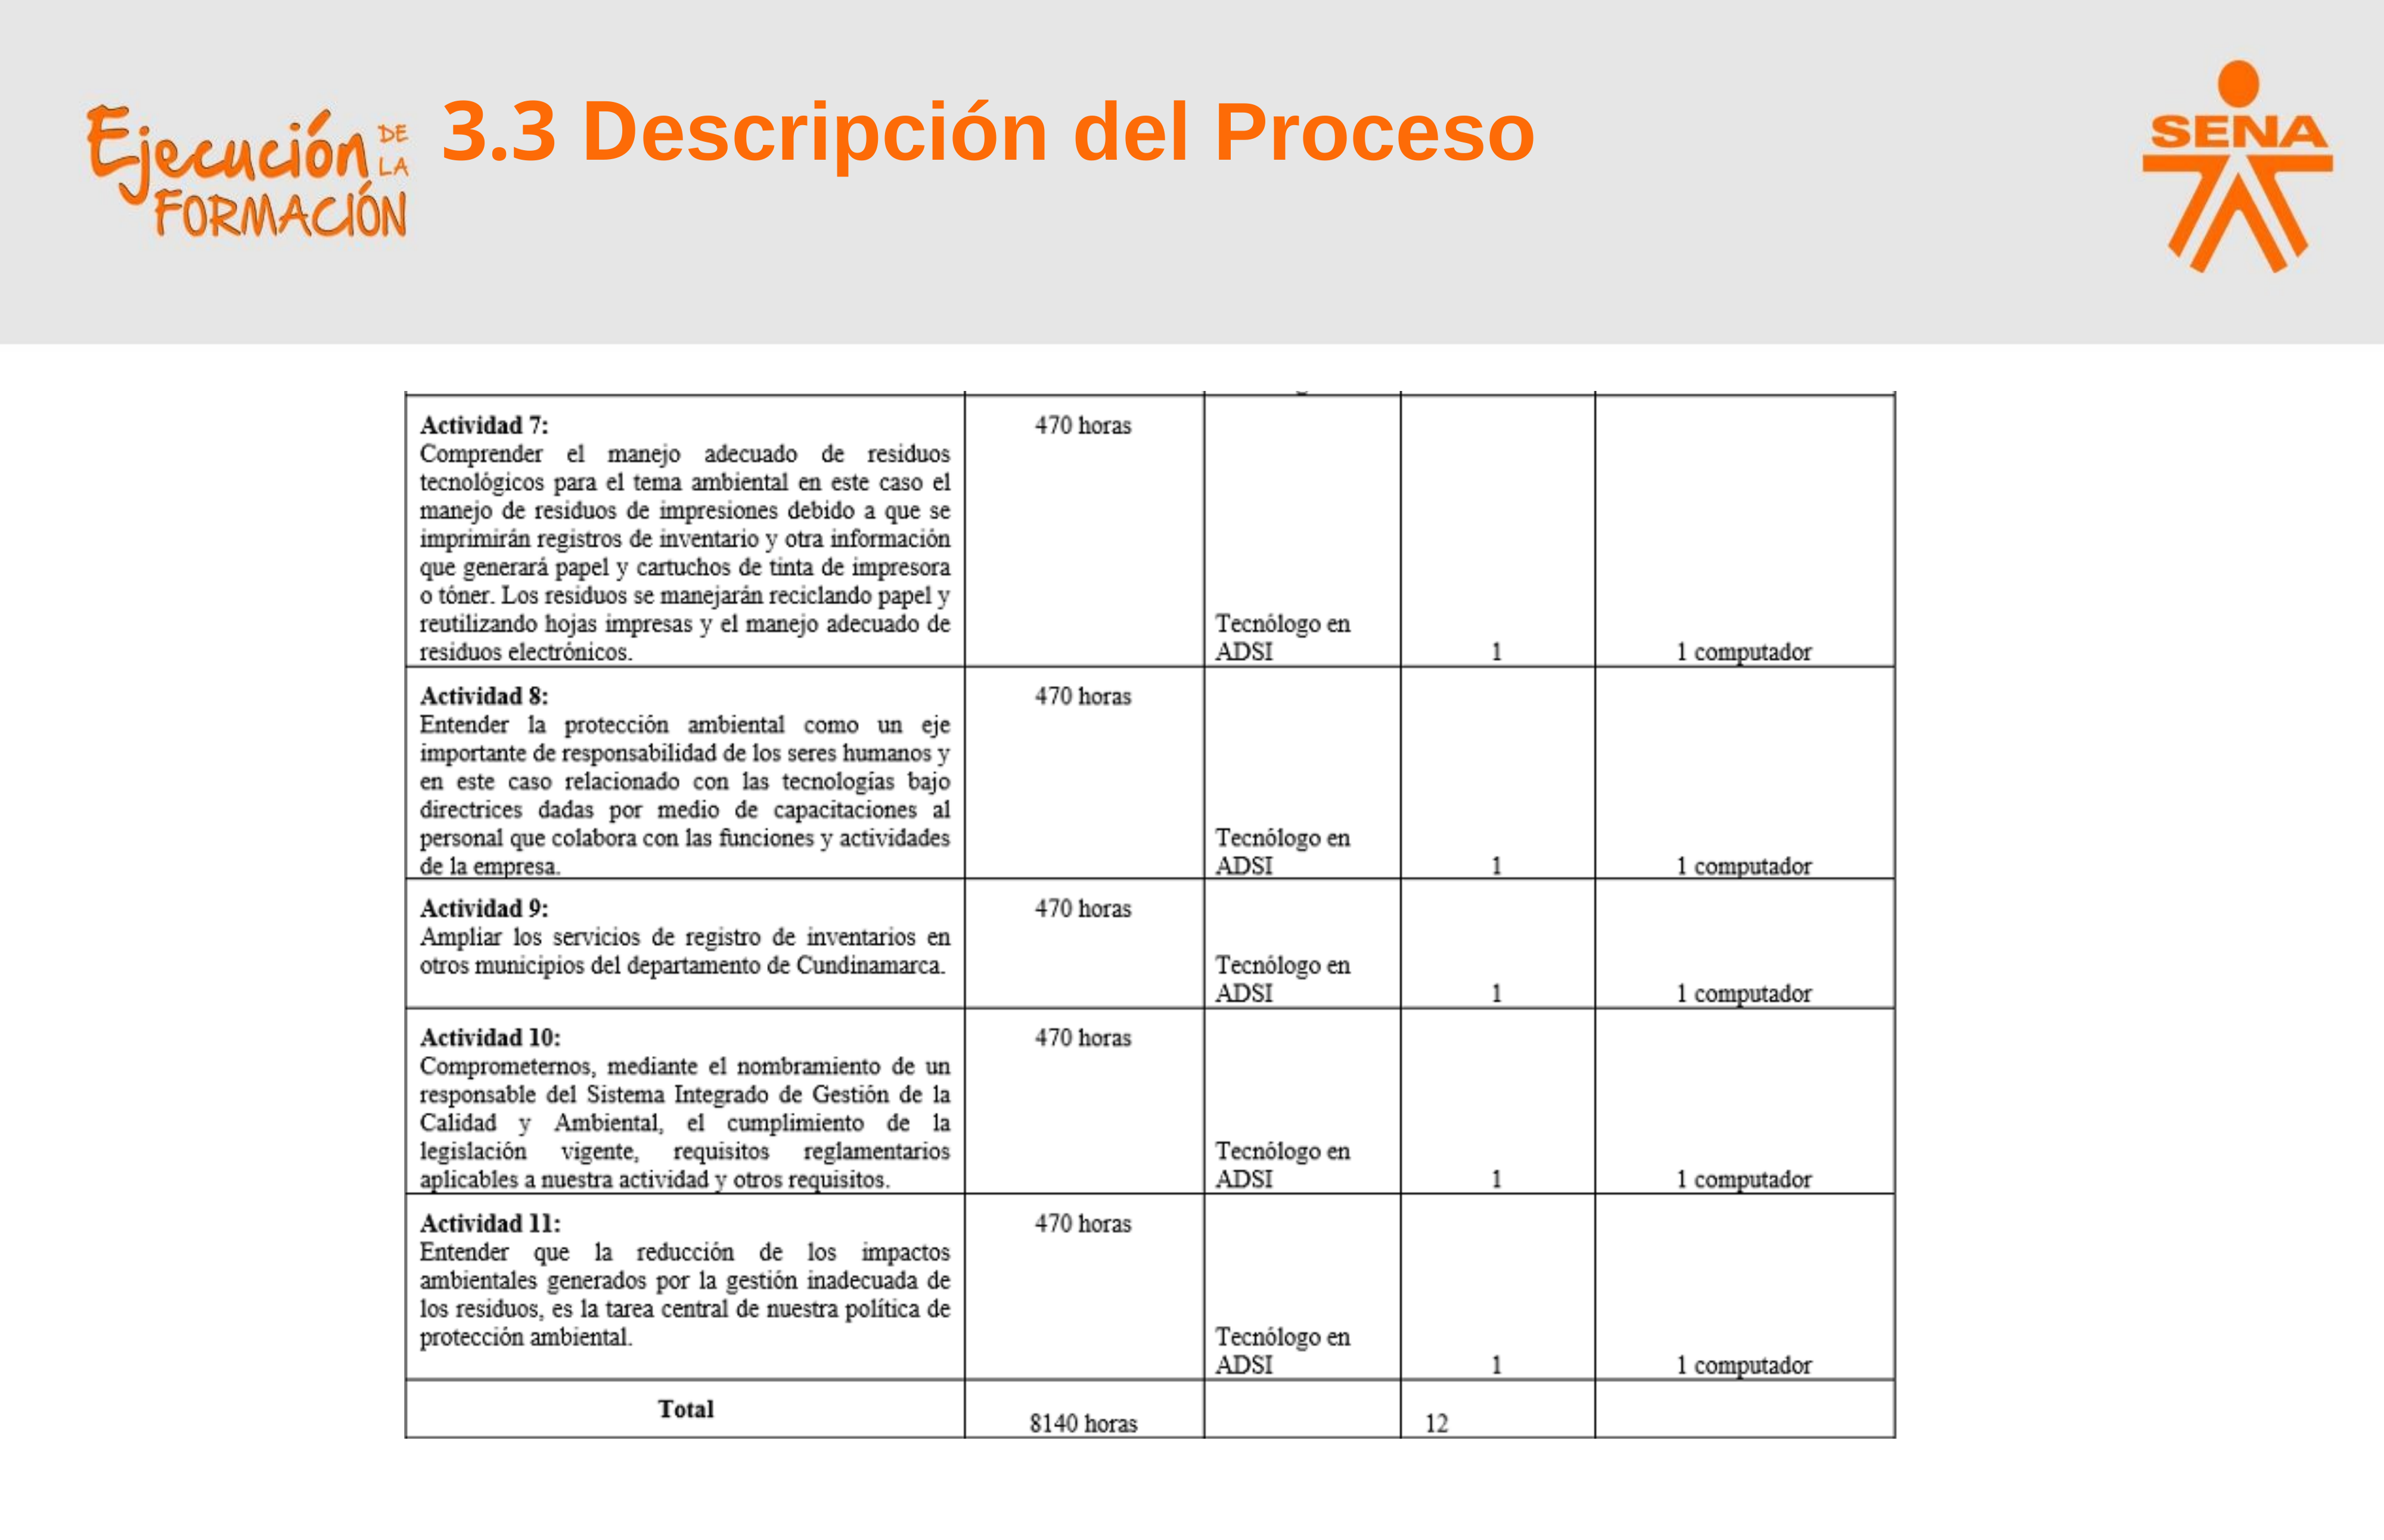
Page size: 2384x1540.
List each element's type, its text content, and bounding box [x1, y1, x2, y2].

title 3.3 Descripción del Proceso [432, 34, 2137, 332]
picture [0, 0, 2384, 1540]
